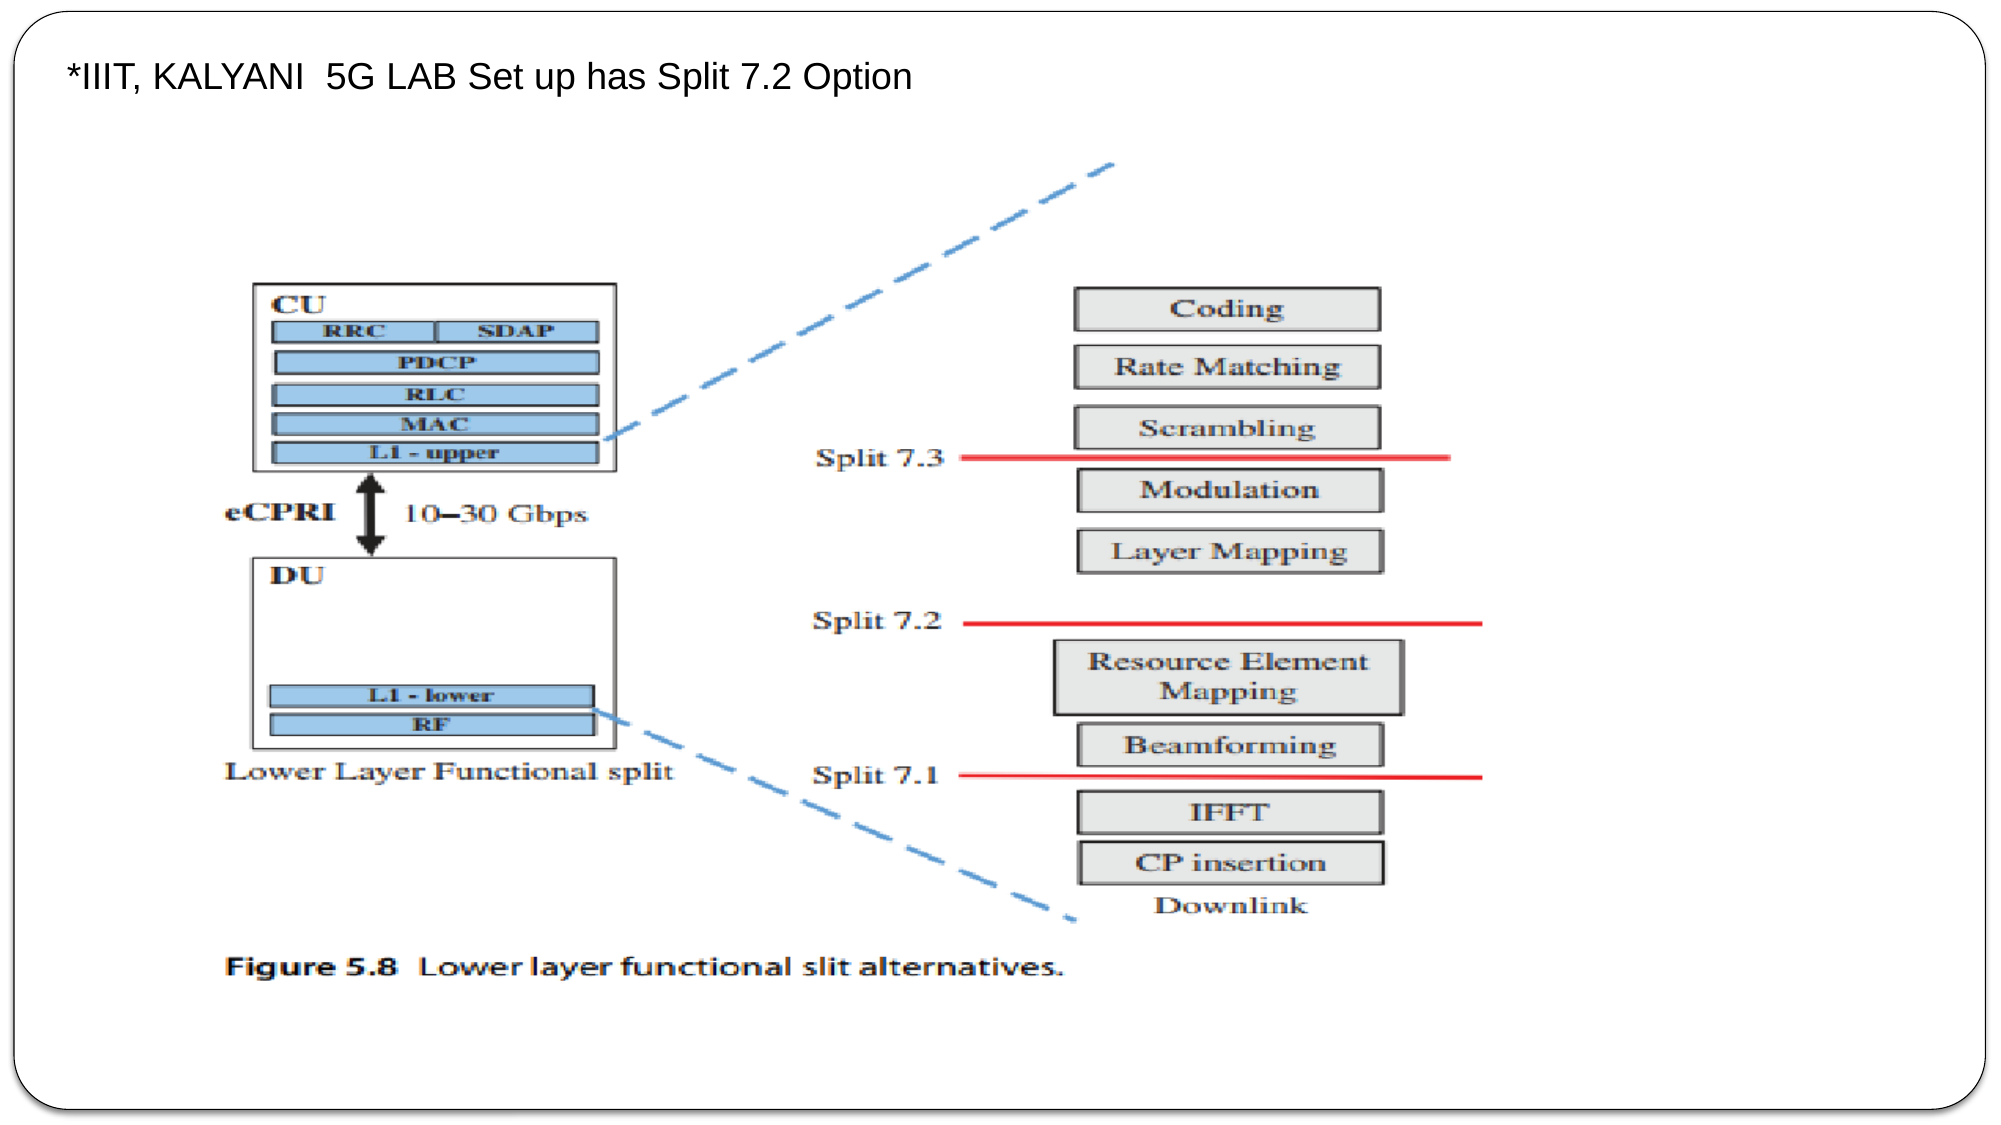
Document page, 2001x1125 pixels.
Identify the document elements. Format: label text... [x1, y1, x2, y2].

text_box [121, 136, 1941, 998]
text_box *IIIT, KALYANI 5G LAB Set up has Split 7.2 Option [52, 44, 1512, 105]
